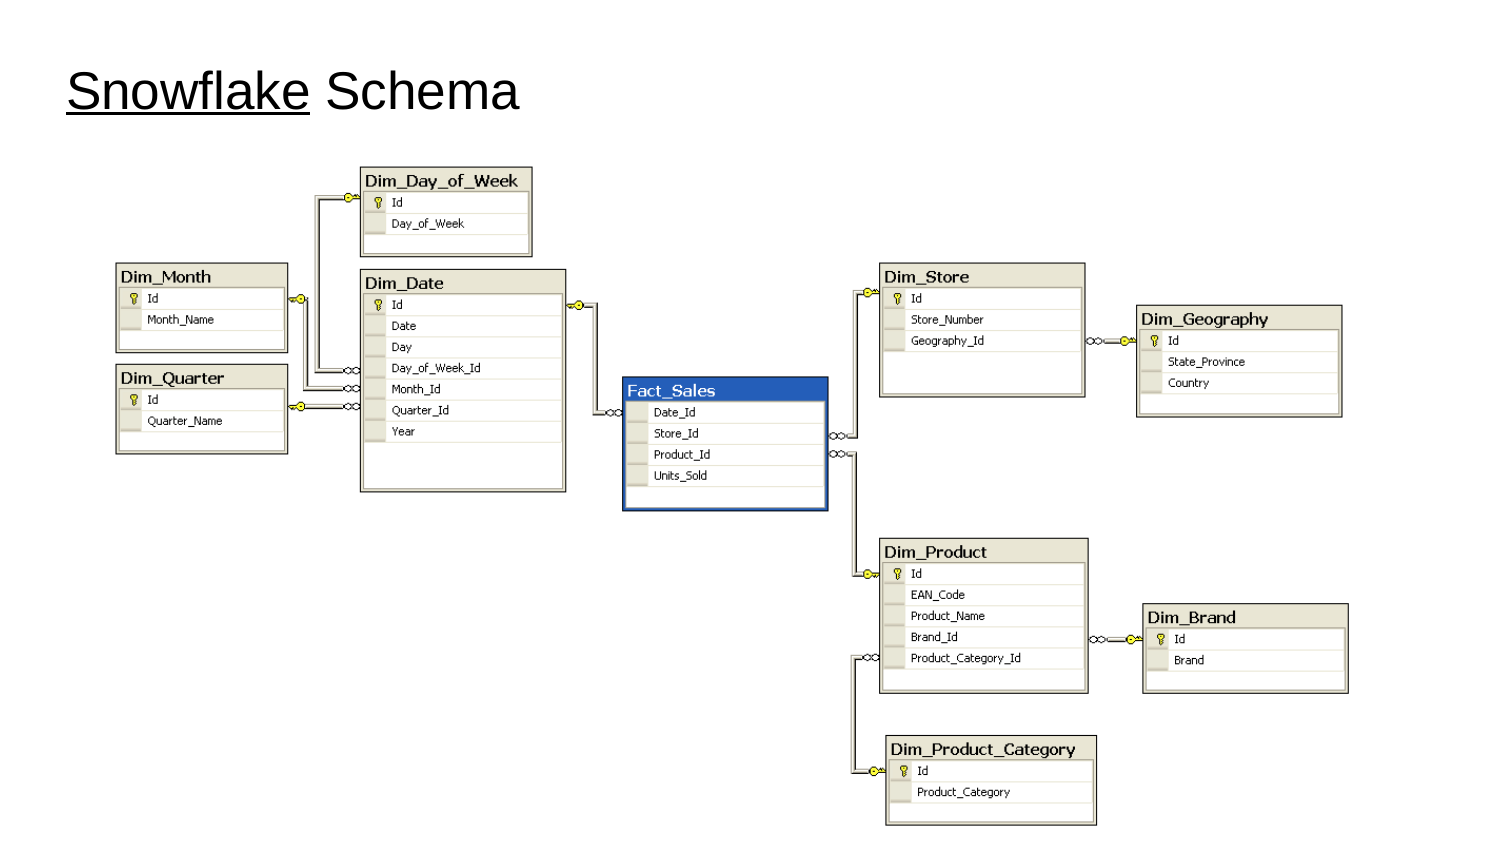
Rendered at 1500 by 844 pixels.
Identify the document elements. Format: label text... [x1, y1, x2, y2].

picture [105, 155, 1352, 832]
title Snowflake Schema [51, 41, 1449, 136]
